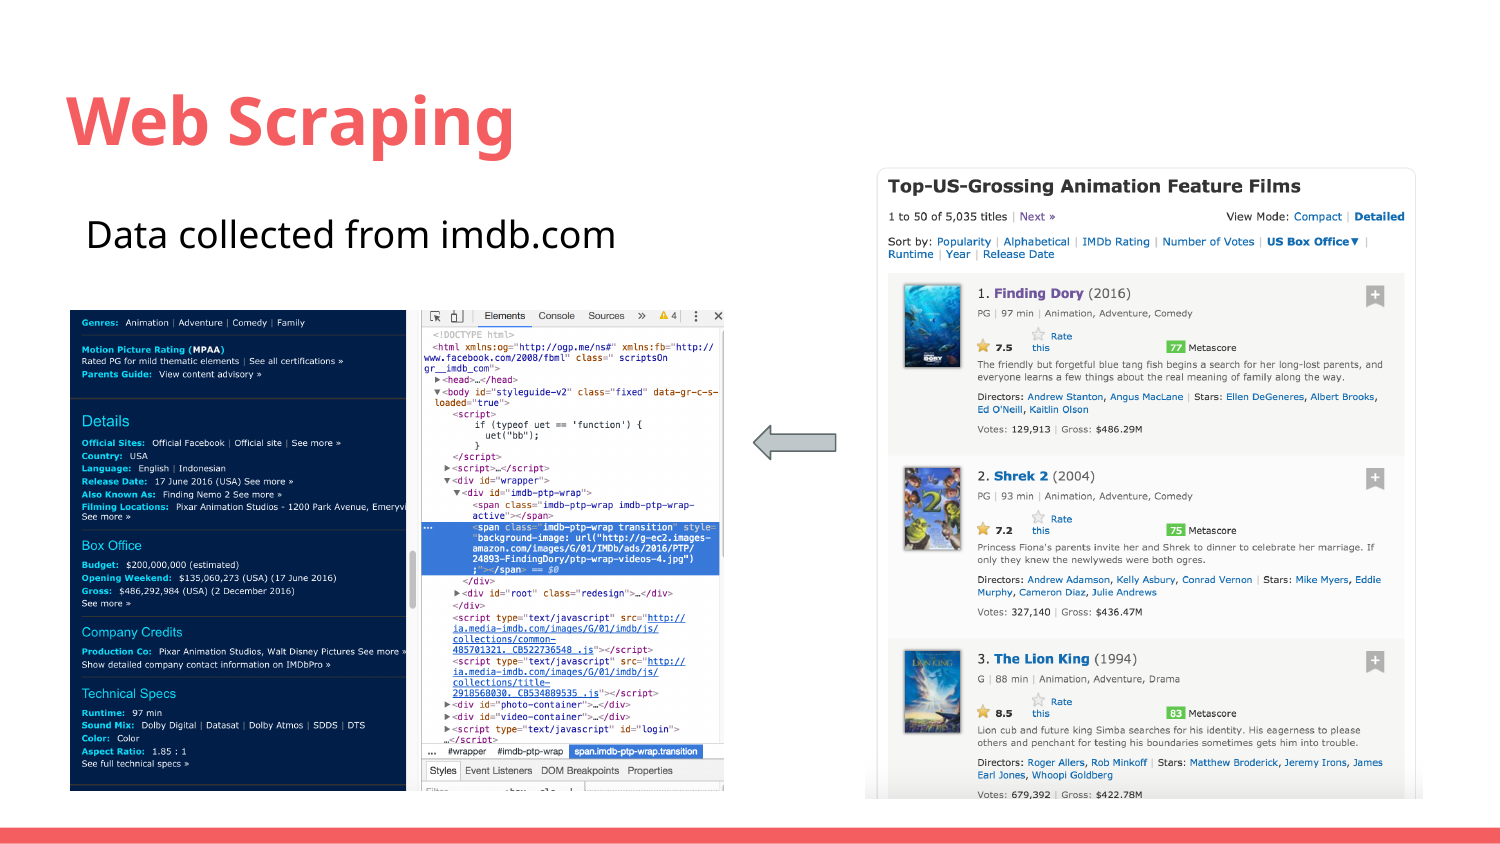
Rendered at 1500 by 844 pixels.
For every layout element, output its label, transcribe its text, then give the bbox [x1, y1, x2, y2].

text_box [753, 425, 836, 460]
text_box Data collected from imdb.com [70, 195, 743, 282]
picture [864, 166, 1424, 799]
title Web Scraping [51, 64, 1449, 167]
picture [70, 310, 725, 792]
